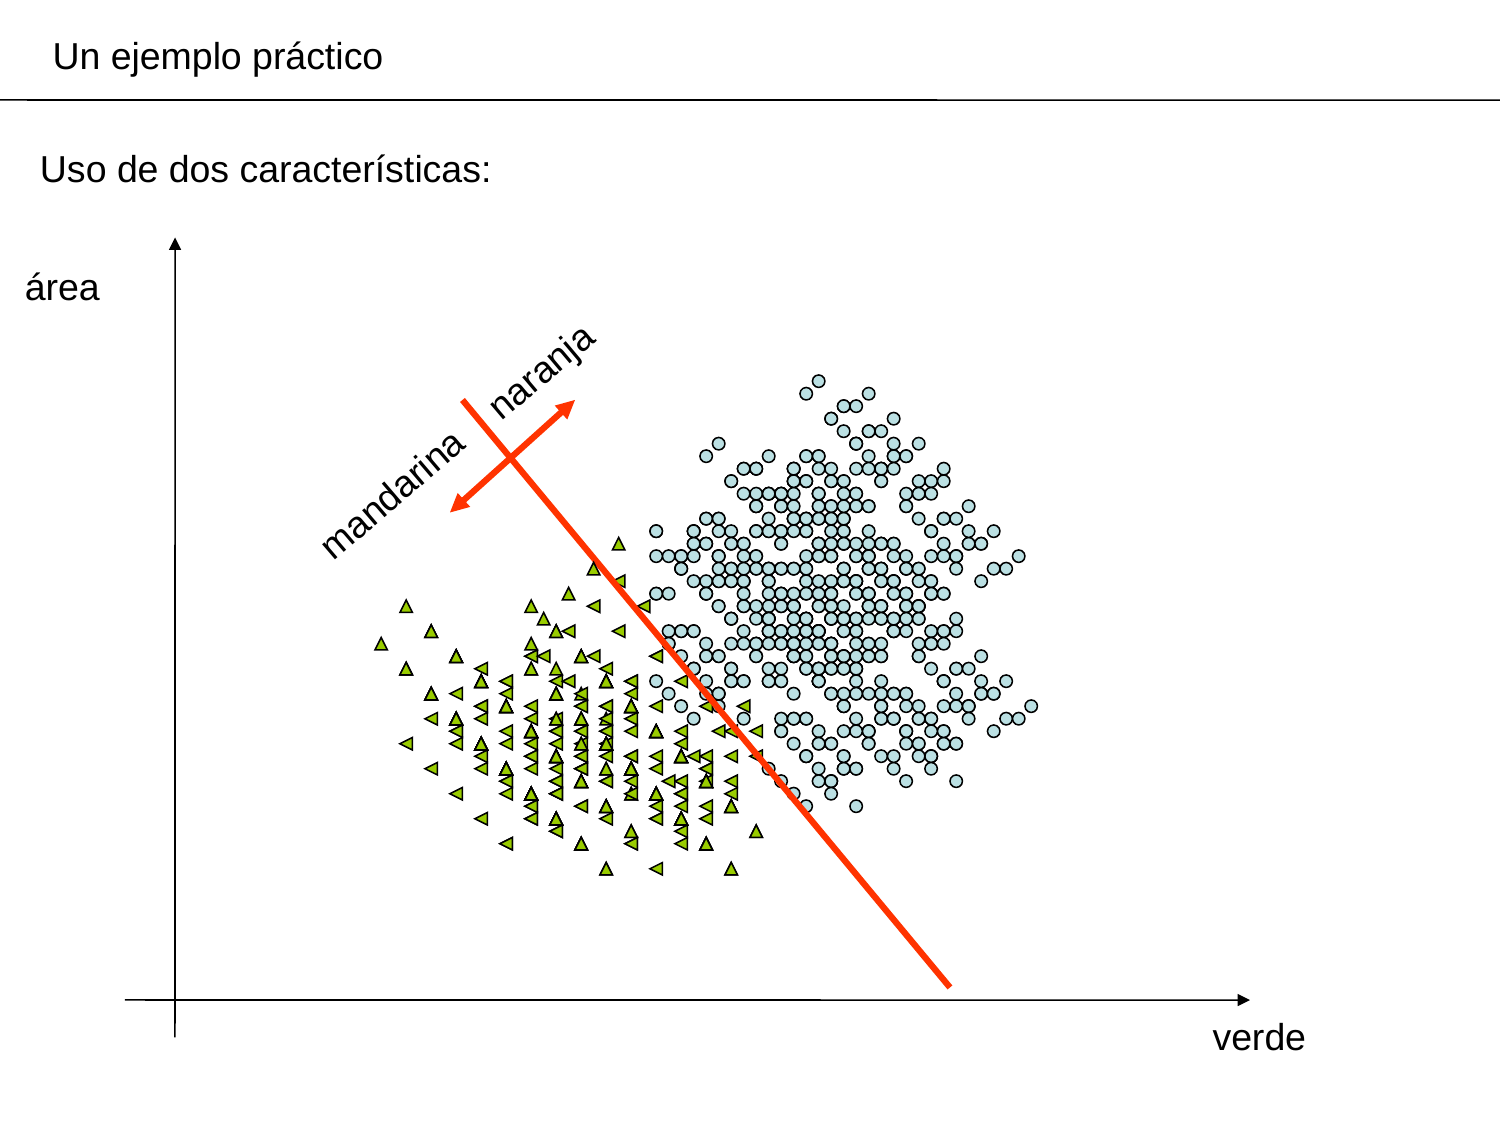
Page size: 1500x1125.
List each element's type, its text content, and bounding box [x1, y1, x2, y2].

text_box Un ejemplo práctico [38, 24, 399, 85]
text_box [687, 599, 738, 651]
text_box [862, 387, 875, 400]
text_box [737, 512, 757, 548]
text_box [787, 672, 807, 676]
text_box [991, 562, 1000, 575]
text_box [812, 424, 863, 476]
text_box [449, 649, 518, 685]
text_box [537, 537, 626, 626]
text_box [924, 487, 938, 500]
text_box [924, 687, 944, 723]
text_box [862, 437, 913, 488]
text_box [168, 237, 182, 999]
text_box [450, 399, 575, 513]
text_box [925, 637, 937, 650]
text_box [787, 712, 794, 725]
text_box [812, 374, 825, 388]
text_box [716, 537, 726, 559]
text_box [674, 624, 682, 638]
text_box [599, 674, 688, 710]
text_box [891, 562, 901, 583]
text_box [891, 647, 901, 651]
text_box Uso de dos características: [25, 137, 507, 288]
text_box [1004, 712, 1012, 725]
text_box [974, 649, 988, 663]
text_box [762, 499, 813, 551]
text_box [837, 449, 857, 485]
text_box [976, 583, 987, 588]
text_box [787, 574, 823, 610]
text_box [851, 808, 862, 813]
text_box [712, 624, 732, 660]
text_box [1002, 674, 1013, 688]
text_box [699, 562, 719, 598]
text_box [950, 624, 963, 638]
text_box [762, 462, 813, 499]
text_box [1024, 699, 1038, 713]
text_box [524, 599, 536, 636]
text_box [816, 474, 826, 497]
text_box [699, 662, 751, 699]
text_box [424, 687, 469, 776]
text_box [424, 624, 513, 660]
text_box [837, 399, 850, 413]
text_box [739, 606, 751, 612]
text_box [812, 649, 832, 685]
text_box [752, 587, 777, 612]
text_box [649, 587, 662, 600]
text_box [712, 487, 763, 538]
text_box [912, 487, 925, 500]
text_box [549, 712, 618, 801]
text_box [574, 649, 663, 685]
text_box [524, 637, 544, 659]
text_box [937, 462, 950, 475]
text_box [474, 737, 519, 826]
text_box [774, 612, 826, 663]
text_box [864, 424, 875, 435]
text_box [799, 387, 813, 400]
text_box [624, 699, 662, 735]
text_box [699, 512, 707, 523]
text_box [962, 499, 975, 513]
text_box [724, 549, 776, 601]
text_box mandarina [293, 402, 489, 583]
text_box [799, 681, 809, 687]
text_box verde [1197, 1005, 1321, 1066]
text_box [799, 687, 851, 738]
text_box área [10, 255, 115, 316]
text_box [900, 495, 912, 500]
text_box [938, 633, 950, 637]
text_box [449, 712, 493, 801]
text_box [912, 537, 932, 573]
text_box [887, 737, 938, 788]
text_box [874, 424, 888, 435]
text_box [952, 662, 962, 673]
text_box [766, 737, 813, 788]
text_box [599, 737, 644, 826]
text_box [904, 712, 913, 734]
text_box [812, 562, 832, 573]
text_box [737, 612, 772, 663]
text_box [762, 449, 775, 460]
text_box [776, 587, 782, 608]
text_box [824, 574, 876, 626]
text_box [824, 712, 844, 748]
text_box [724, 474, 738, 485]
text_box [629, 599, 651, 646]
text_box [474, 674, 517, 710]
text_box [549, 687, 594, 709]
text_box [787, 537, 838, 573]
text_box [887, 687, 894, 698]
text_box [924, 474, 937, 487]
text_box [712, 437, 725, 450]
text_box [829, 624, 838, 647]
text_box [837, 637, 888, 688]
text_box [824, 412, 838, 423]
text_box [799, 449, 807, 460]
text_box [914, 437, 925, 450]
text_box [824, 487, 876, 538]
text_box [399, 662, 444, 751]
text_box [737, 462, 750, 475]
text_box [812, 749, 863, 801]
text_box naranja [461, 297, 619, 443]
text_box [524, 787, 613, 876]
text_box [949, 512, 963, 523]
text_box [662, 637, 675, 648]
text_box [912, 724, 963, 776]
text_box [662, 699, 751, 723]
text_box [649, 549, 657, 563]
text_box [849, 599, 869, 635]
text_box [812, 599, 819, 610]
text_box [499, 699, 517, 735]
text_box [1012, 712, 1025, 725]
text_box [914, 646, 925, 650]
text_box [999, 562, 1013, 575]
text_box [499, 762, 542, 851]
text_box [849, 699, 901, 751]
text_box [875, 537, 882, 548]
text_box [749, 462, 759, 475]
text_box [939, 512, 950, 523]
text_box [665, 649, 701, 673]
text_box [887, 512, 938, 563]
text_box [524, 662, 569, 751]
text_box [912, 649, 925, 660]
text_box [1012, 549, 1025, 563]
text_box [887, 412, 900, 425]
text_box [962, 662, 975, 673]
text_box [124, 993, 1250, 1005]
text_box [989, 524, 1000, 538]
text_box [937, 524, 988, 576]
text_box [787, 762, 838, 813]
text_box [624, 762, 669, 851]
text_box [689, 674, 694, 682]
text_box [662, 624, 675, 637]
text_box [837, 549, 888, 584]
text_box [937, 637, 950, 650]
text_box [916, 474, 925, 487]
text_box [374, 637, 419, 726]
text_box [951, 783, 963, 788]
text_box [849, 399, 863, 413]
text_box [899, 499, 913, 510]
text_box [549, 624, 638, 660]
text_box [649, 524, 660, 538]
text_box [899, 662, 951, 713]
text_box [899, 574, 951, 626]
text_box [674, 749, 763, 838]
text_box [988, 733, 1000, 738]
text_box [937, 474, 950, 488]
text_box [674, 724, 763, 749]
text_box [774, 724, 788, 735]
text_box [699, 449, 713, 463]
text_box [827, 481, 834, 487]
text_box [774, 672, 794, 701]
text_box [874, 587, 926, 638]
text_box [649, 787, 738, 876]
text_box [949, 674, 1001, 726]
text_box [662, 587, 675, 600]
text_box [954, 612, 963, 625]
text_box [399, 599, 488, 635]
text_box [662, 524, 713, 576]
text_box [702, 656, 709, 662]
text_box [649, 724, 674, 760]
text_box [774, 712, 787, 725]
